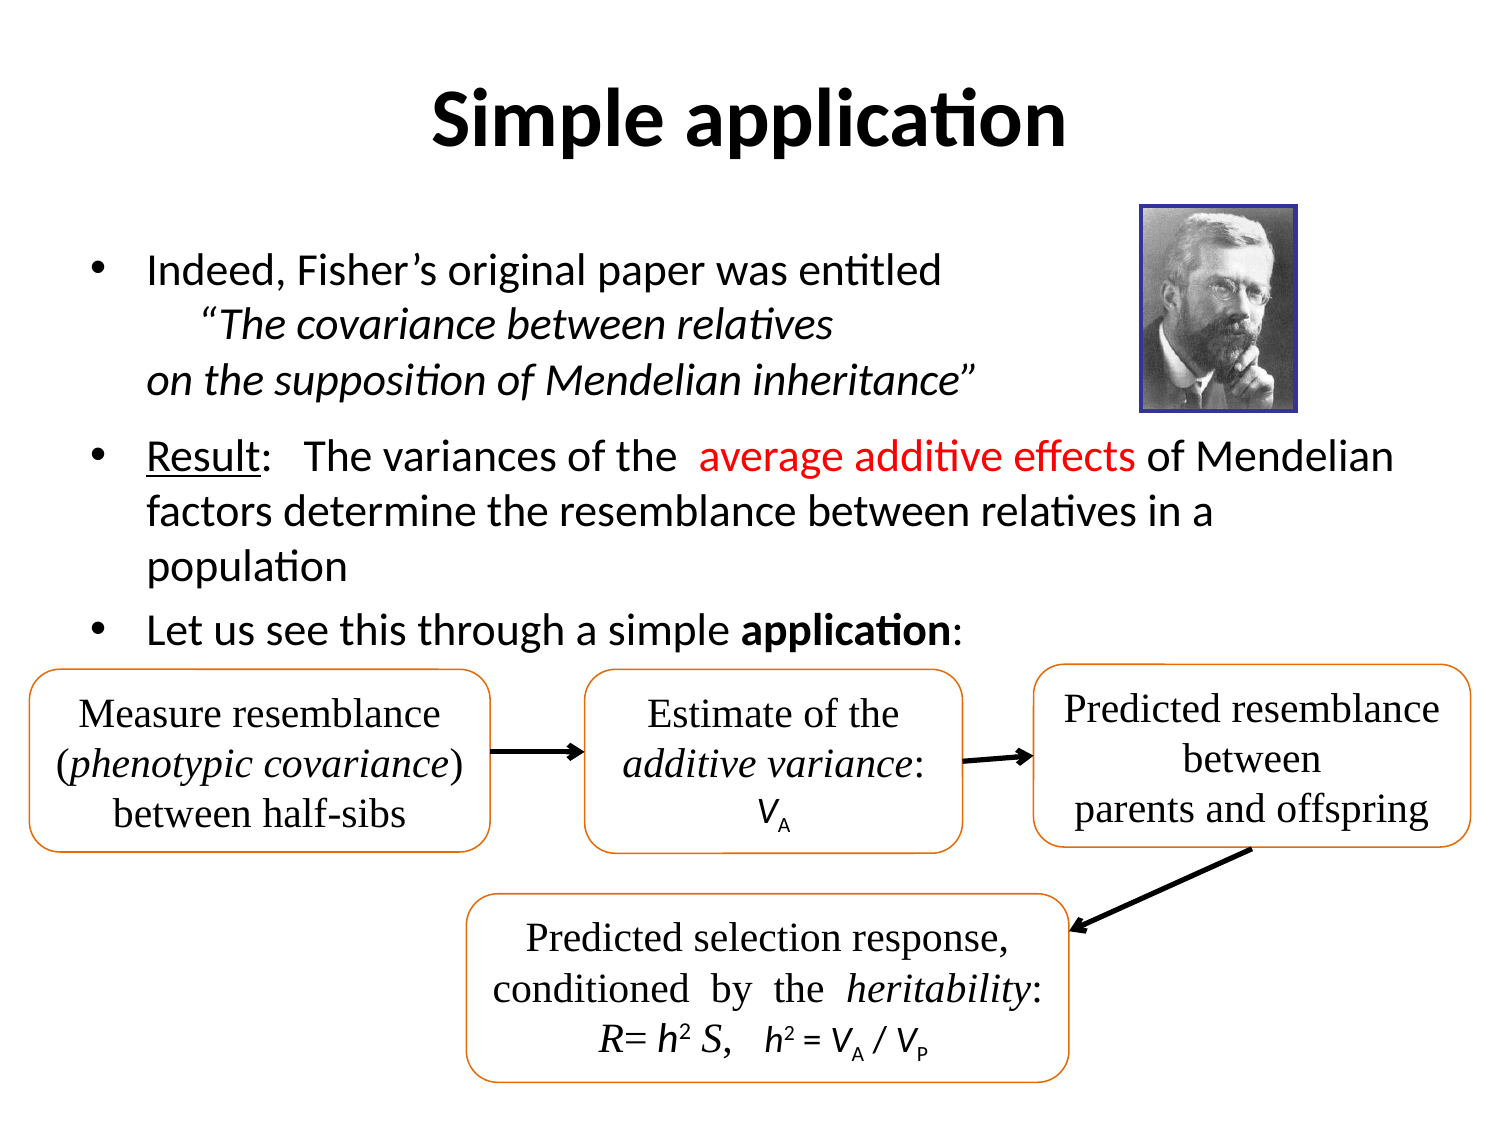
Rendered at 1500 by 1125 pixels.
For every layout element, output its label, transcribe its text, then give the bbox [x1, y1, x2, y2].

picture [1142, 207, 1294, 409]
text_box Simple application [74, 56, 1425, 231]
text_box Estimate of the additive variance: VA [584, 669, 963, 854]
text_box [1068, 848, 1253, 932]
text_box Predicted resemblance between parents and offspring [1033, 664, 1471, 848]
text_box Measure resemblance (phenotypic covariance) between half-sibs [29, 669, 491, 852]
text_box Predicted selection response, conditioned by the heritability: R= h2 S, h2 = VA / VP [466, 893, 1069, 1083]
text_box Indeed, Fisher’s original paper was entitled “The covariance between relatives on the supposition of Mendelian inheritance” Result: The variances of the average additive effects of Mendelian factors determine the resemblance between relatives in a population Let us see this through a simple application: [74, 231, 1425, 644]
